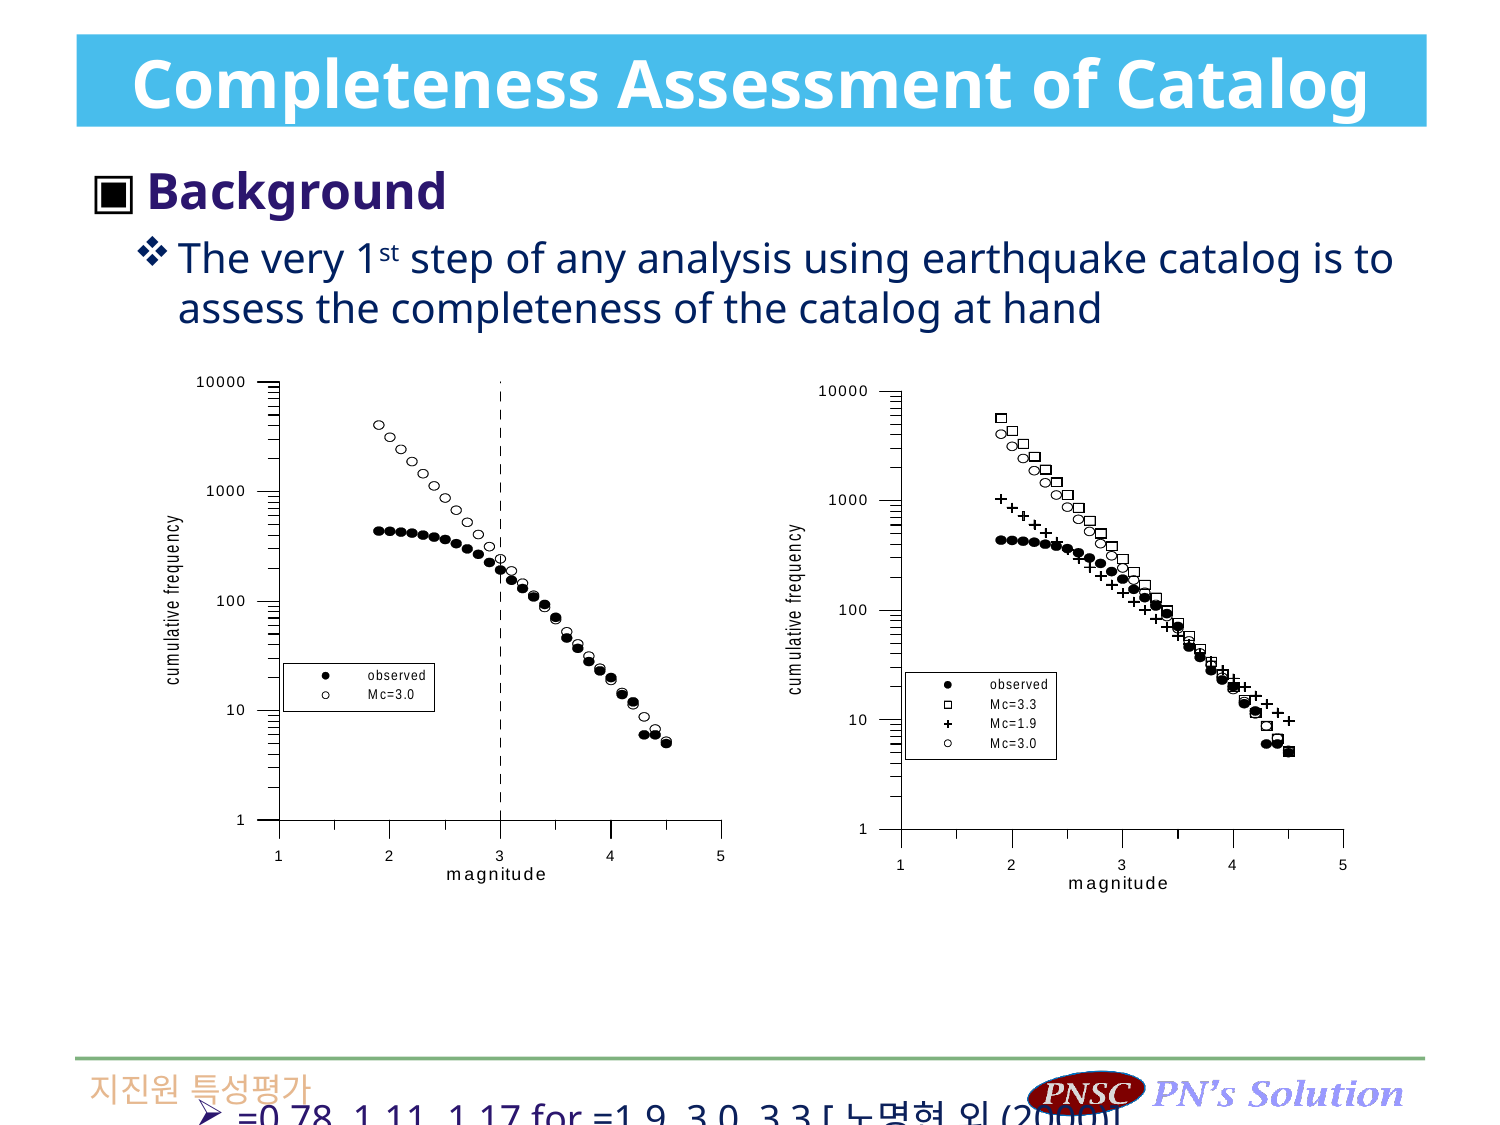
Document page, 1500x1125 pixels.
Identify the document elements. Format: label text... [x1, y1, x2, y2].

picture [1022, 1108, 1027, 1120]
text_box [159, 373, 1350, 894]
picture [1059, 1108, 1070, 1125]
picture [1022, 1062, 1425, 1125]
text_box Completeness Assessment of Catalog [76, 34, 1427, 127]
picture [1081, 1108, 1092, 1125]
picture [1038, 1108, 1049, 1125]
